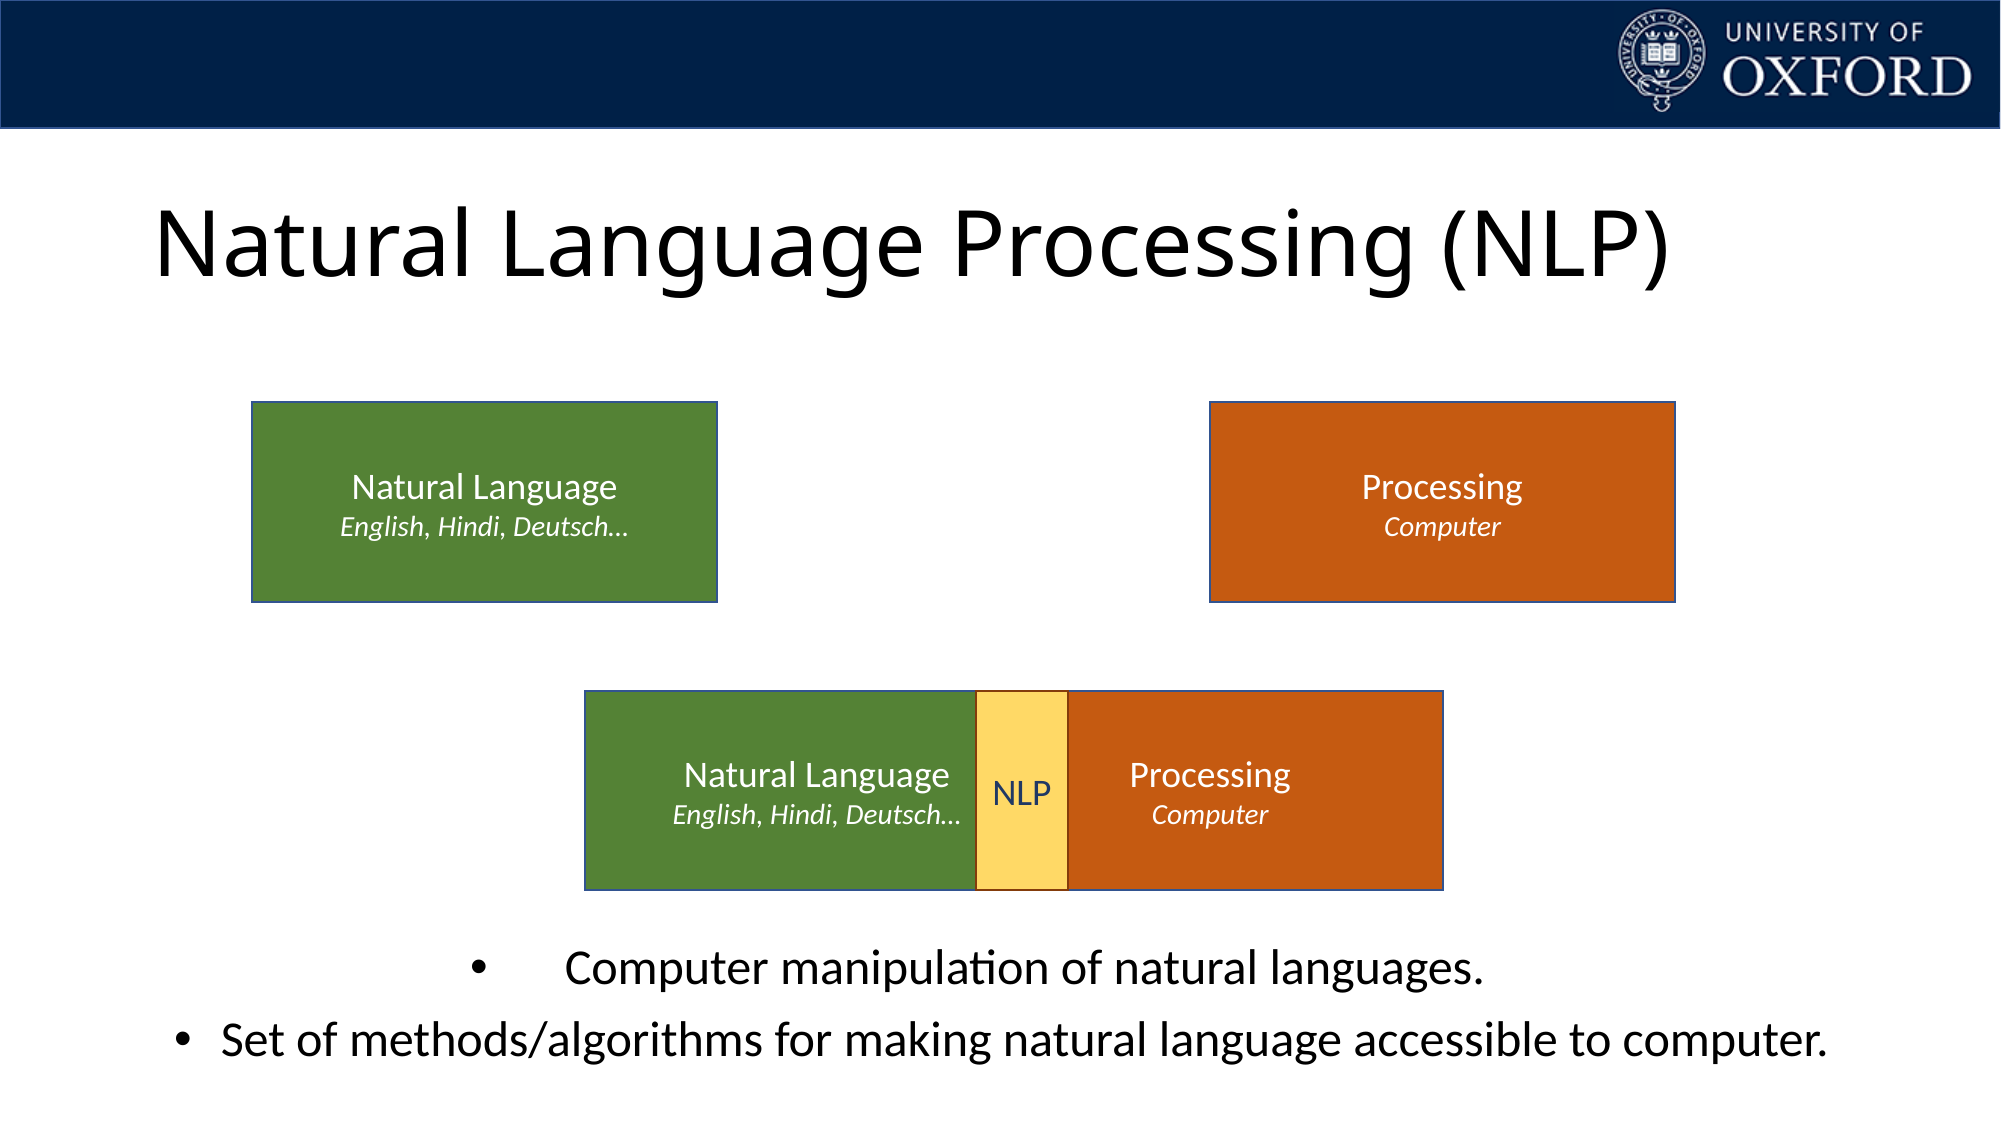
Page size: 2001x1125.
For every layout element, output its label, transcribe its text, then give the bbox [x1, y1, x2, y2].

text_box Natural Language English, Hindi, Deutsch… [251, 401, 718, 603]
text_box Processing Computer [1209, 401, 1676, 603]
title Natural Language Processing (NLP) [137, 138, 1863, 356]
list Computer manipulation of natural languages. Set of methods/algorithms for making natural language accessible to computer. [143, 934, 1869, 1106]
text_box NLP [975, 690, 1069, 891]
text_box Natural Language English, Hindi, Deutsch… [584, 690, 975, 891]
text_box Processing Computer [1069, 690, 1444, 891]
picture [1613, 1, 2000, 112]
